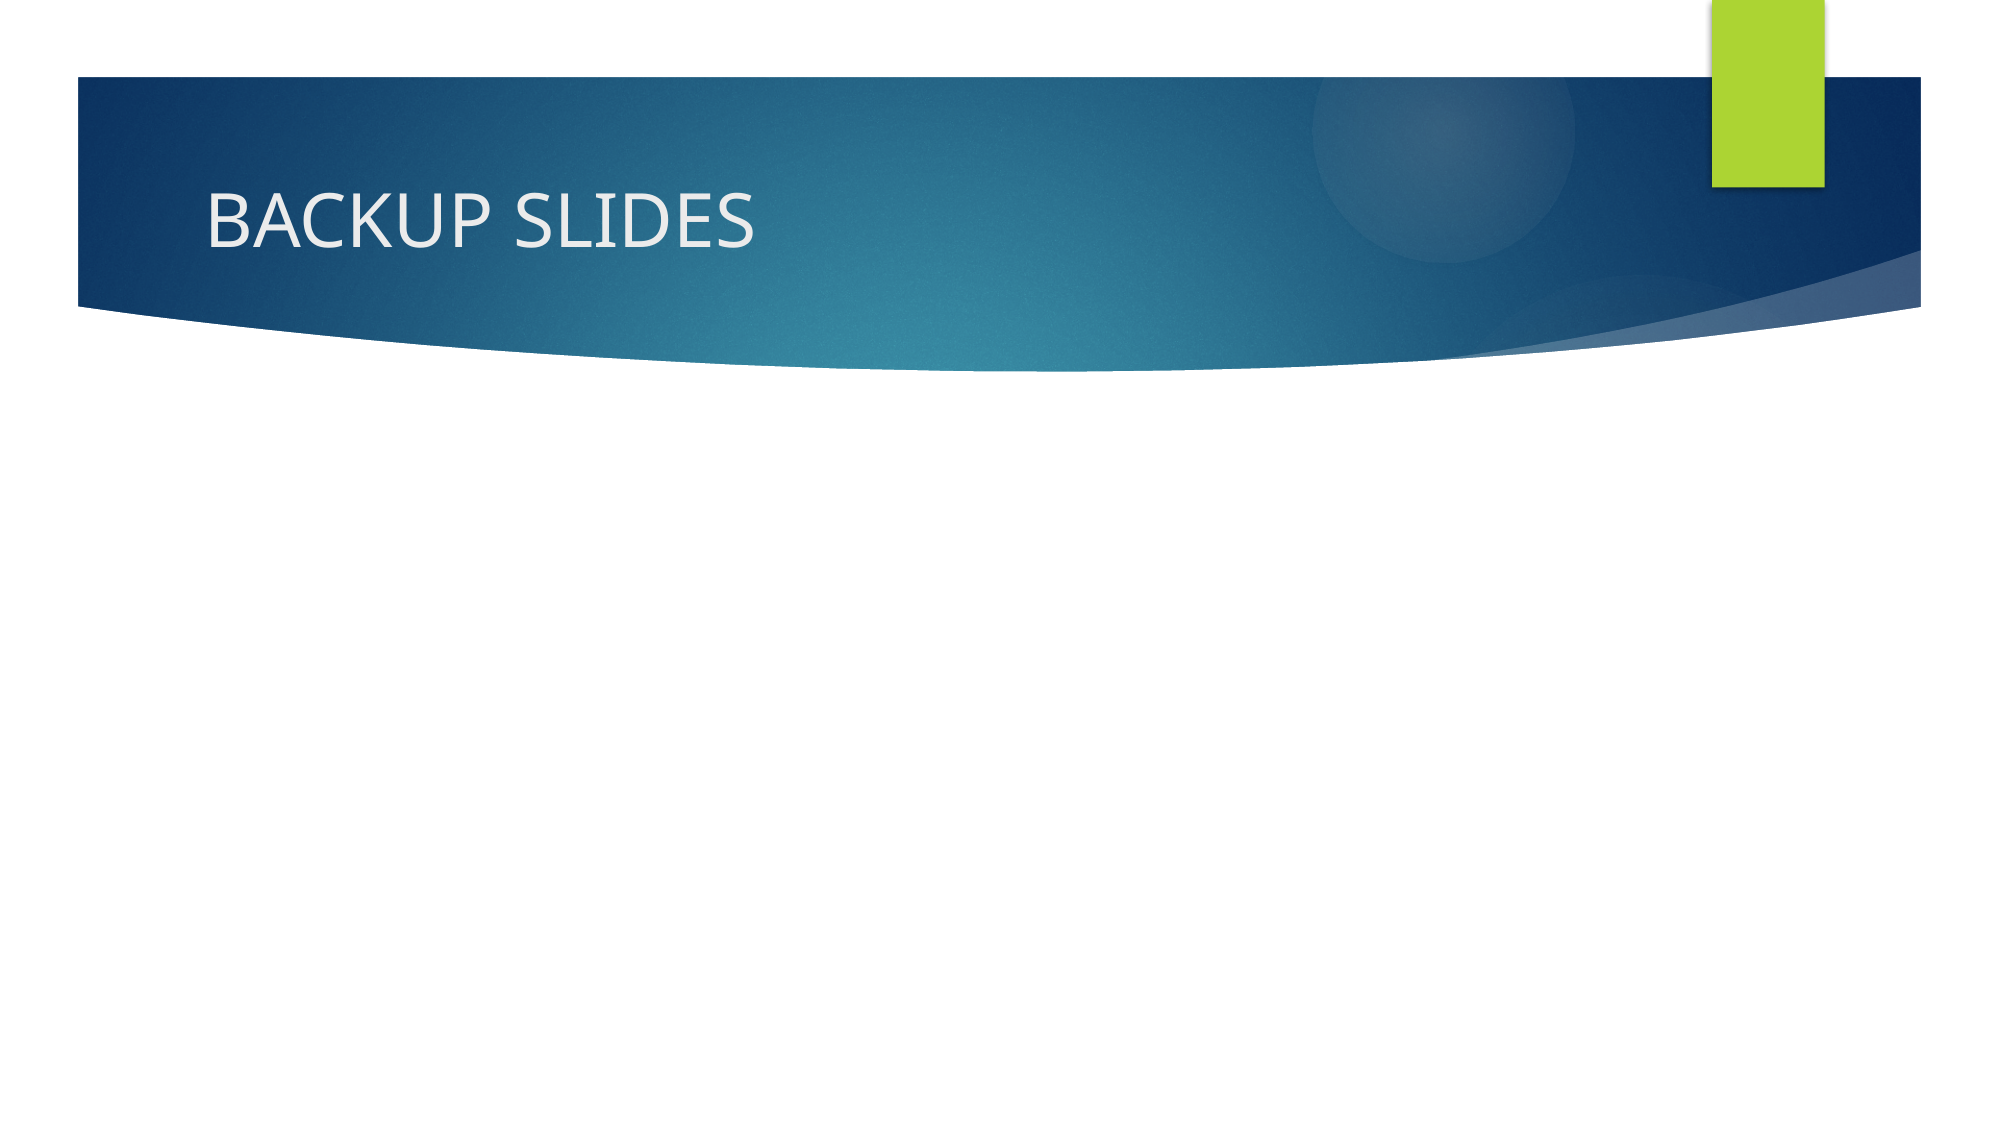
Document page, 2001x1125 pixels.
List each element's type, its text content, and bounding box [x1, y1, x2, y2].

title BACKUP SLIDES [189, 159, 1627, 276]
